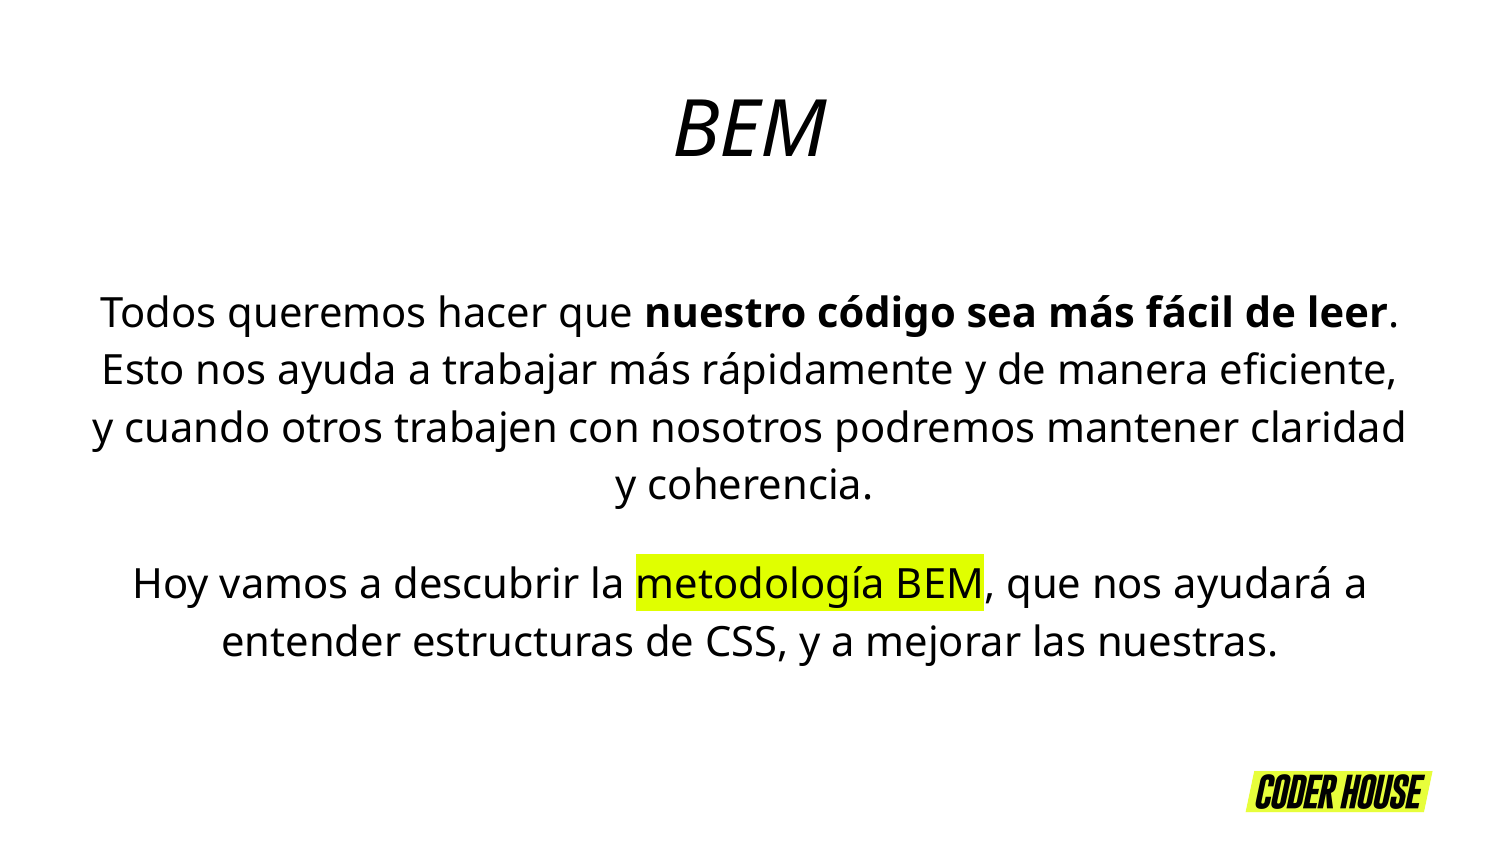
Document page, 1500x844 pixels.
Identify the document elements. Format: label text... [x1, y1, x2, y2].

text_box Todos queremos hacer que nuestro código sea más fácil de leer. Esto nos ayuda a trabajar más rápidamente y de manera eficiente, y cuando otros trabajen con nosotros podremos mantener claridad y coherencia. Hoy vamos a descubrir la metodología BEM, que nos ayudará a entender estructuras de CSS, y a mejorar las nuestras. [72, 262, 1428, 684]
text_box BEM [105, 47, 1395, 209]
picture [1241, 764, 1437, 819]
